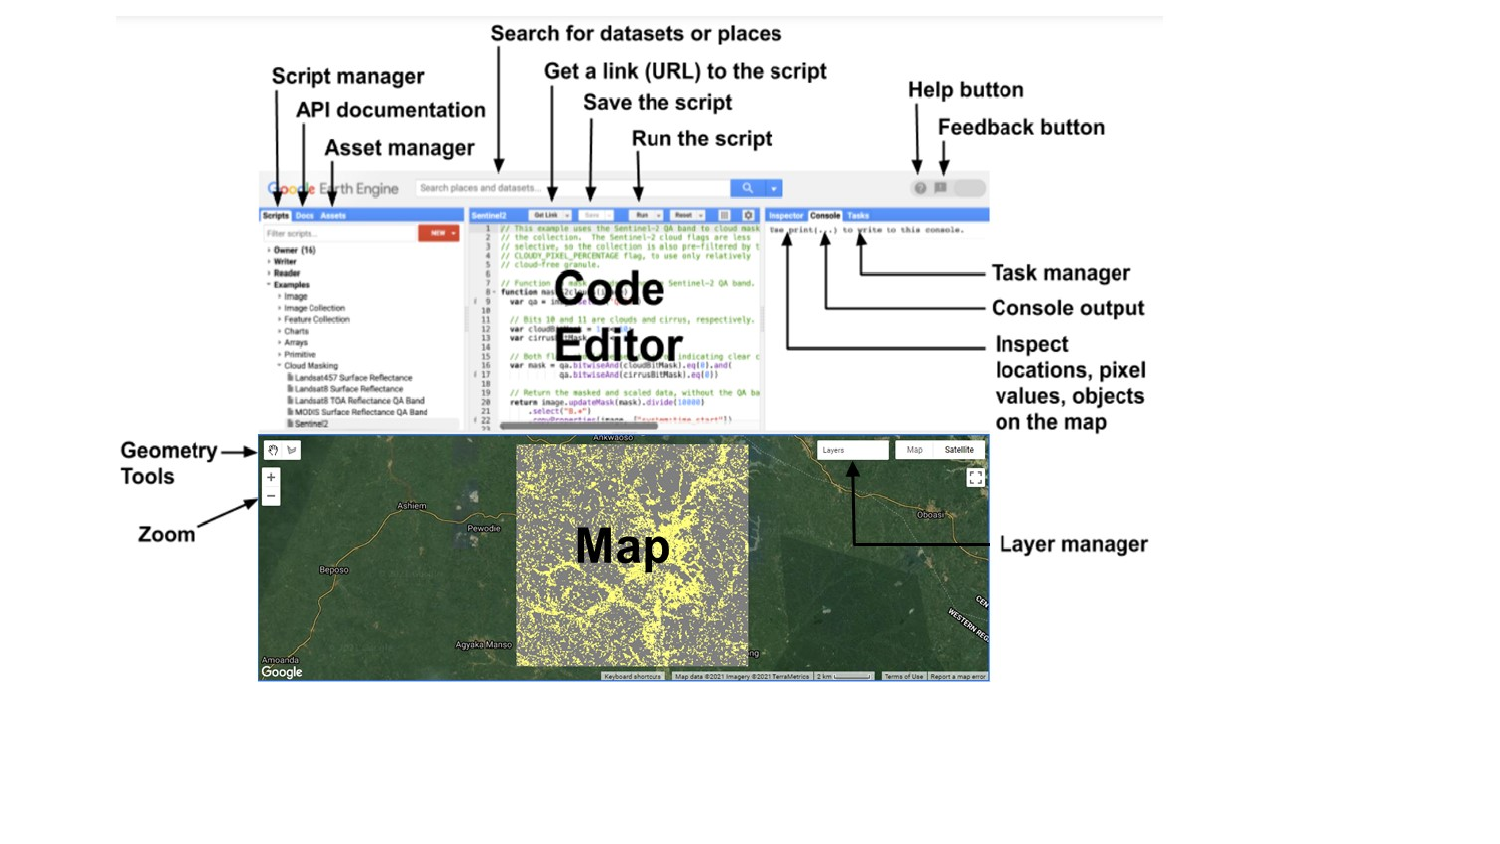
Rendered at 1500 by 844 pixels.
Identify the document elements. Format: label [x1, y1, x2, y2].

picture [80, 0, 1349, 749]
